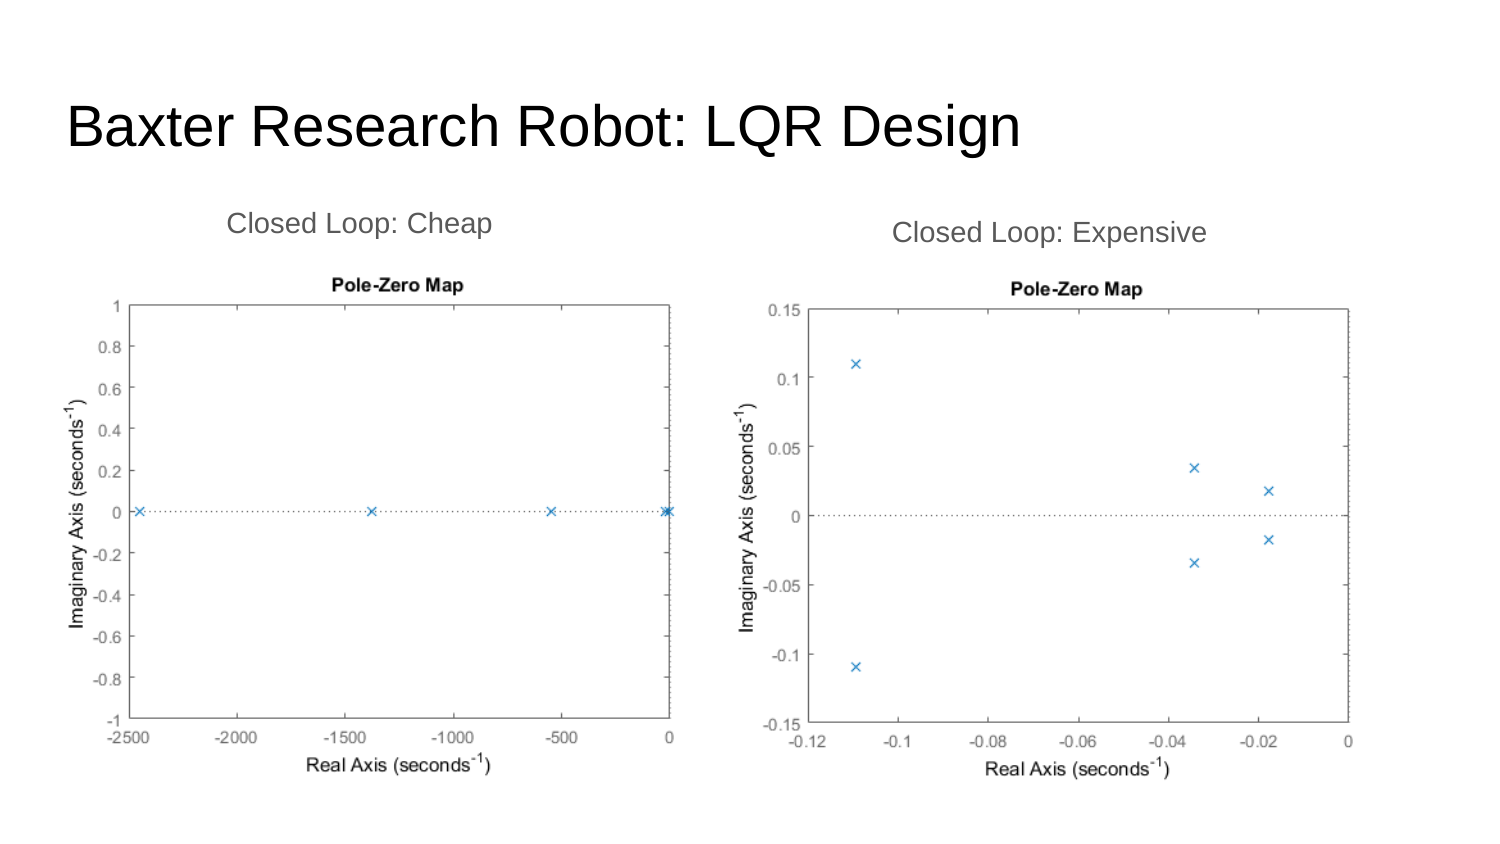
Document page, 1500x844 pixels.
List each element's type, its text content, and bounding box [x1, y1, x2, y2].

list Closed Loop: Cheap [211, 189, 548, 237]
title Baxter Research Robot: LQR Design [51, 72, 1449, 167]
picture [20, 239, 1417, 783]
text_box Closed Loop: Expensive [876, 153, 1239, 242]
